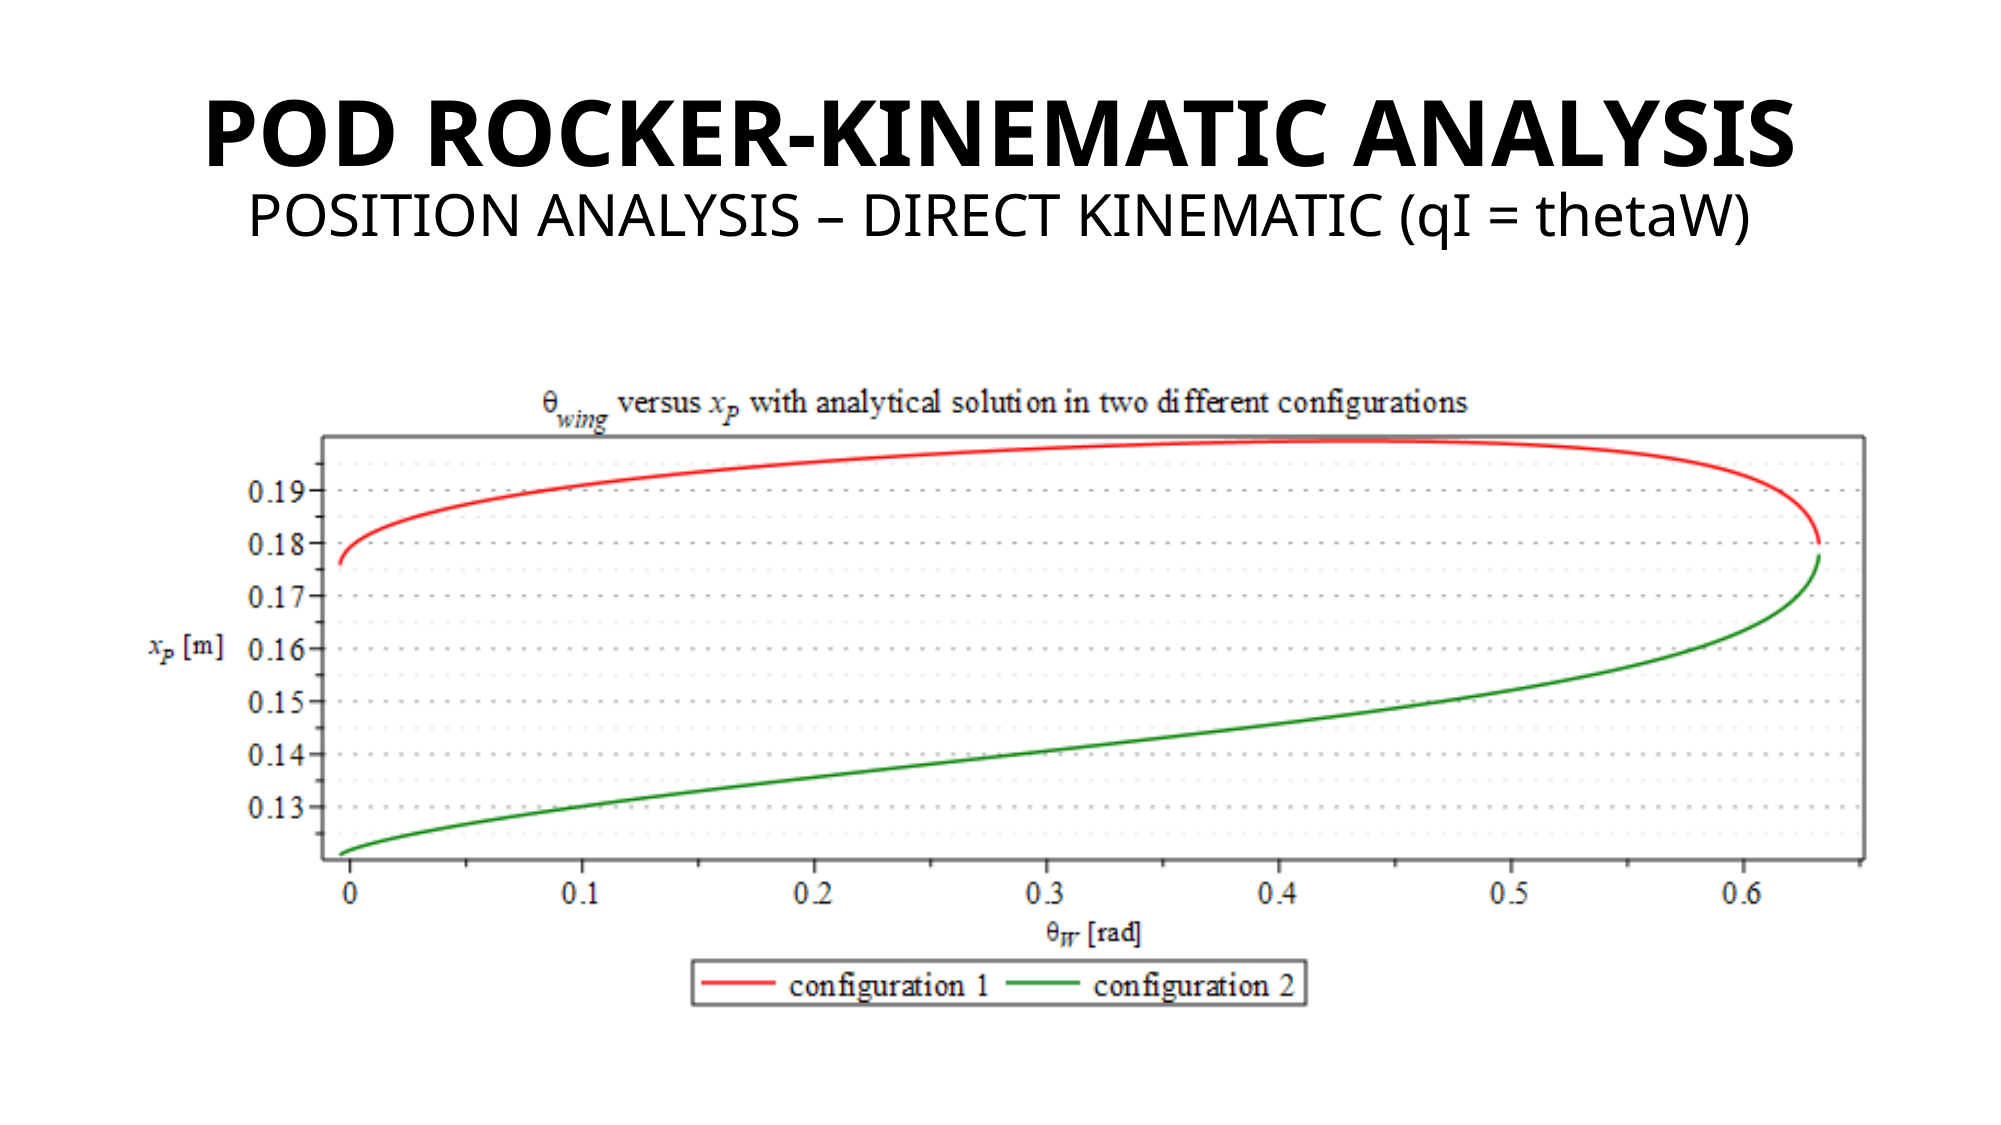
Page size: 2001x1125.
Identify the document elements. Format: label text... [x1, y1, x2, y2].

picture [125, 367, 1878, 1025]
title POD ROCKER-KINEMATIC ANALYSIS POSITION ANALYSIS – DIRECT KINEMATIC (qI = thetaW) [137, 59, 1863, 278]
